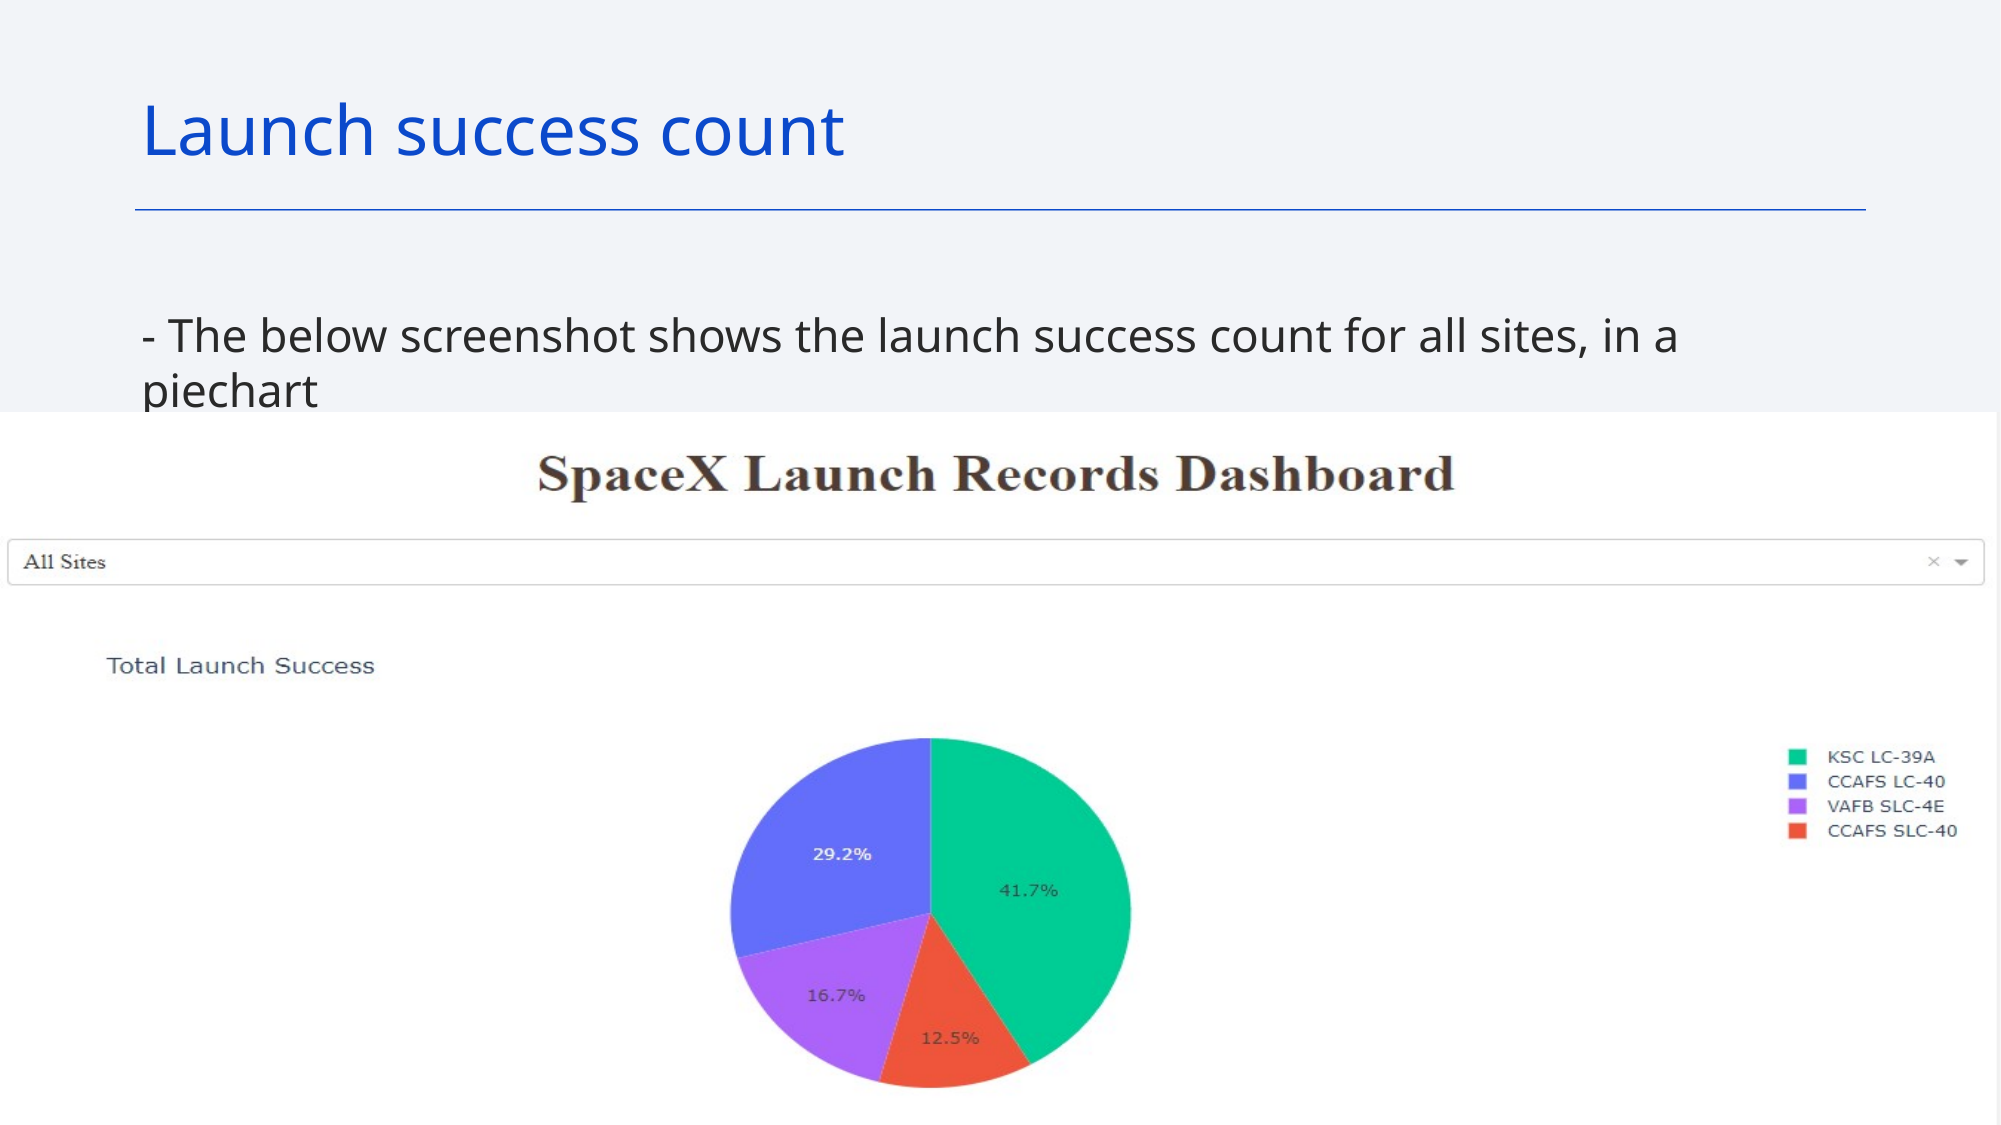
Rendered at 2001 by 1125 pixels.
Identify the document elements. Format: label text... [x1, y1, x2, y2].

text_box Launch success count [126, 88, 1852, 179]
picture [0, 0, 2001, 1125]
list - The below screenshot shows the launch success count for all sites, in a piechart [126, 299, 1725, 412]
